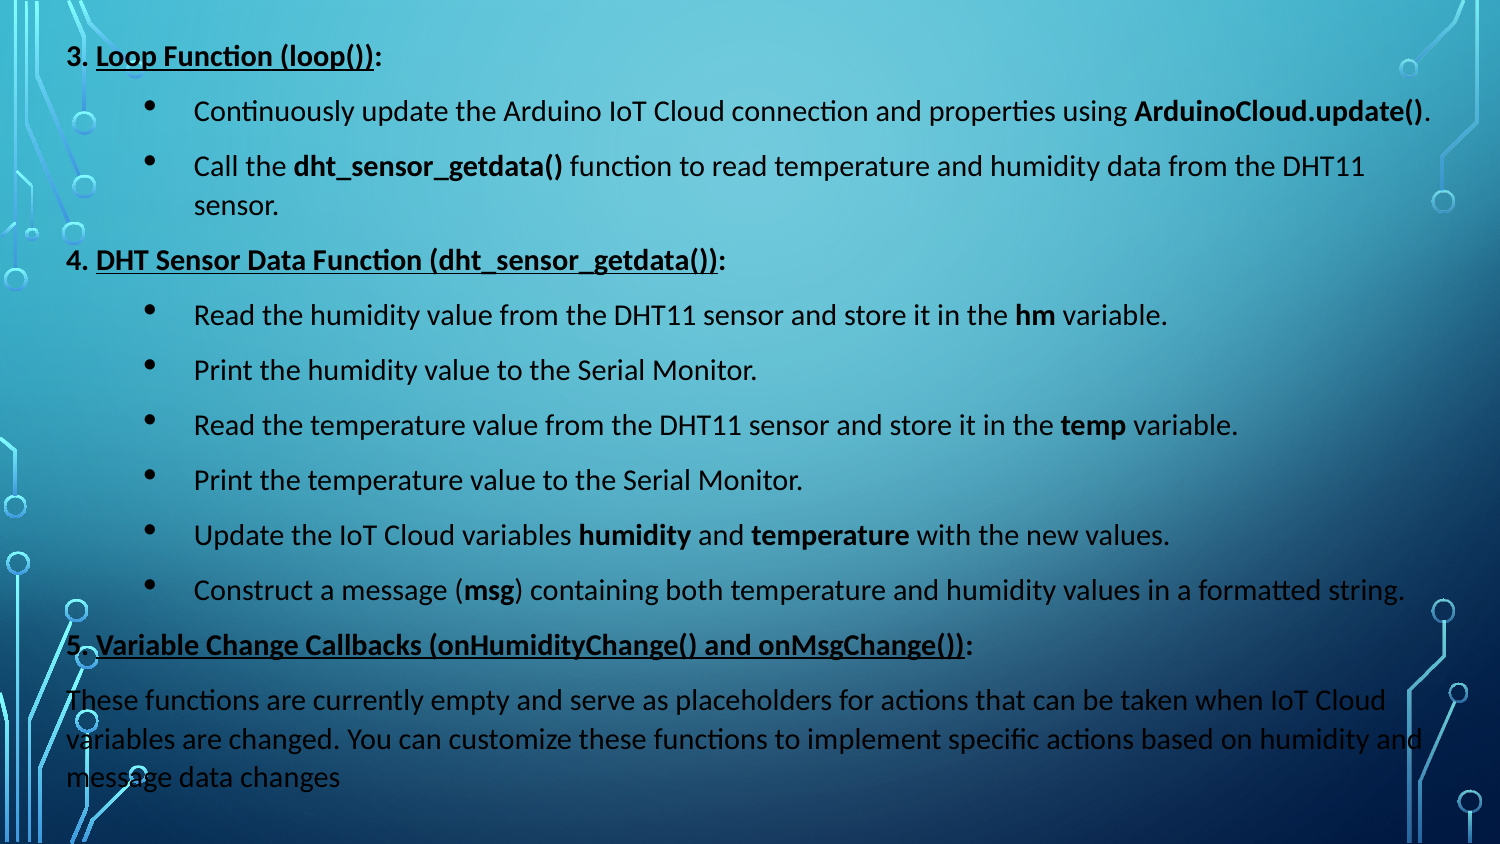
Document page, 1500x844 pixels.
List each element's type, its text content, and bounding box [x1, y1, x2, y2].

list 3. Loop Function (loop()): Continuously update the Arduino IoT Cloud connection and properties using ArduinoCloud.update(). Call the dht_sensor_getdata() function to read temperature and humidity data from the DHT11 sensor. 4. DHT Sensor Data Function (dht_sensor_getdata()): Read the humidity value from the DHT11 sensor and store it in the hm variable. Print the humidity value to the Serial Monitor. Read the temperature value from the DHT11 sensor and store it in the temp variable. Print the temperature value to the Serial Monitor. Update the IoT Cloud variables humidity and temperature with the new values. Construct a message (msg) containing both temperature and humidity values in a formatted string. 5. Variable Change Callbacks (onHumidityChange() and onMsgChange()): These functions are currently empty and serve as placeholders for actions that can be taken when IoT Cloud variables are changed. You can customize these functions to implement specific actions based on humidity and message data changes [51, 18, 1449, 810]
